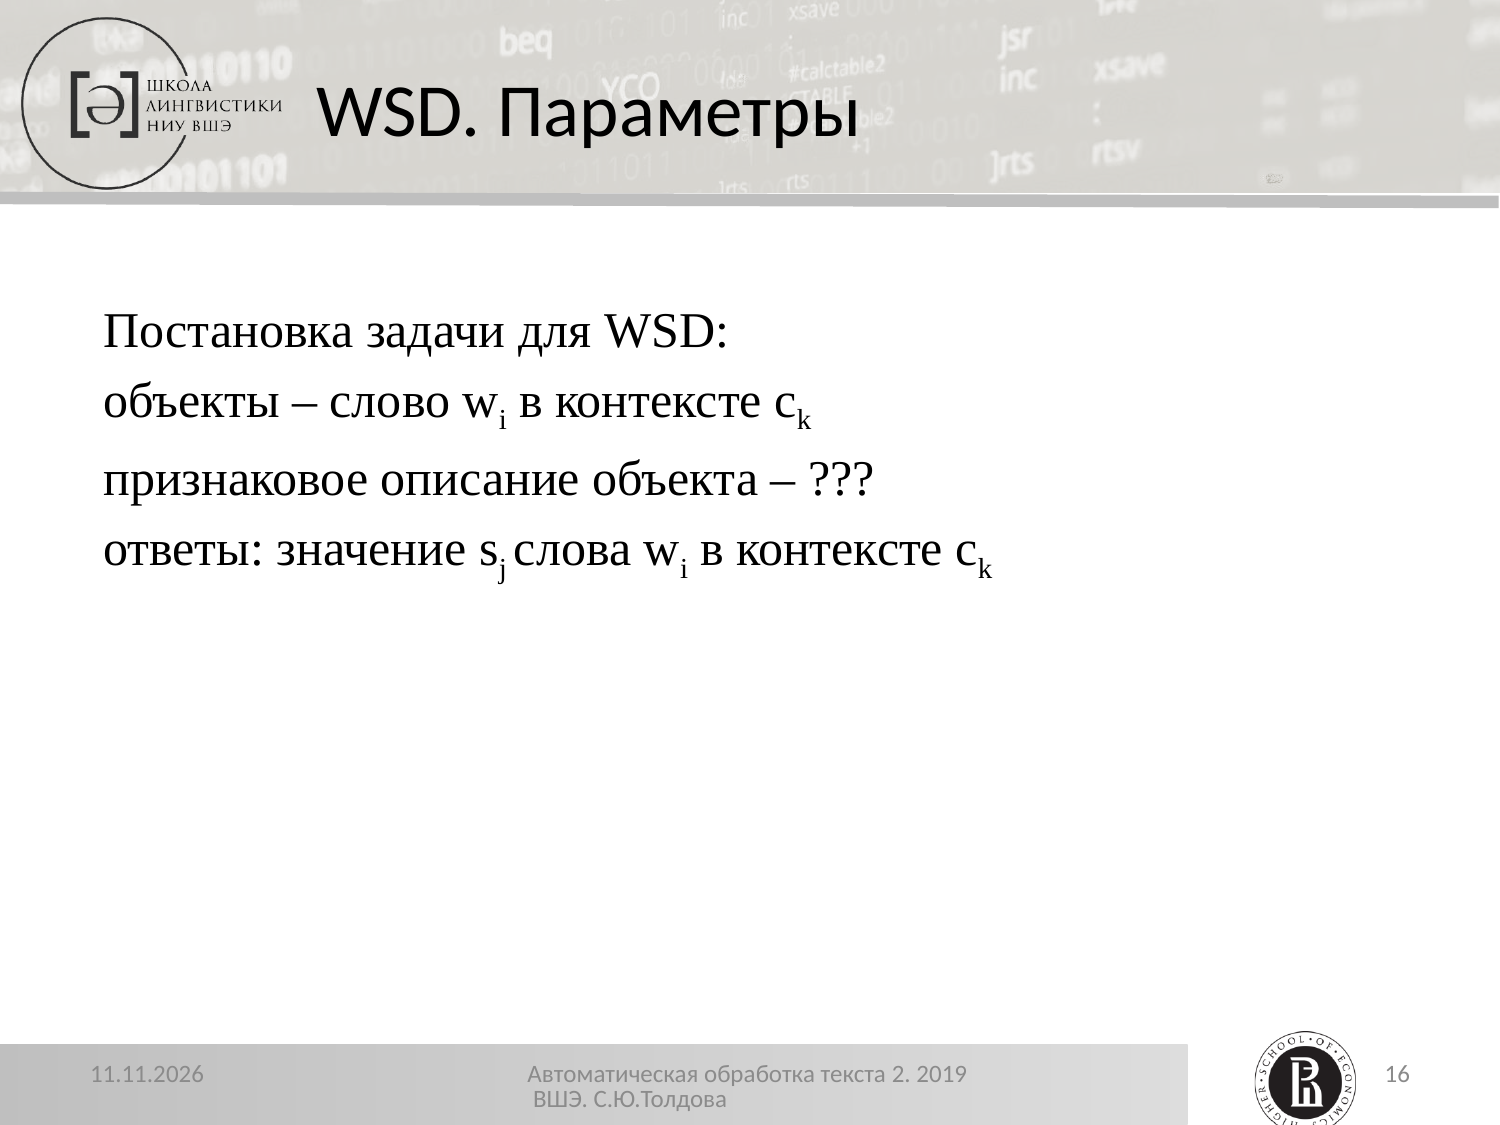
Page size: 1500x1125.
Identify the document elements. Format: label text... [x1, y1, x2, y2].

text_box WSD. Параметры [301, 13, 1500, 201]
footer Автоматическая обработка текста 2. 2019 ВШЭ. С.Ю.Толдова [512, 1042, 988, 1103]
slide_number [75, 1042, 425, 1103]
picture [1254, 1031, 1356, 1042]
slide_number 16 [1074, 1042, 1425, 1103]
list Постановка задачи для WSD: объекты – слово wi в контексте ck признаковое описание объекта – ??? ответы: значение sj слова wi в контексте ck [88, 220, 1400, 976]
picture [1254, 1103, 1356, 1125]
picture [17, 13, 282, 193]
